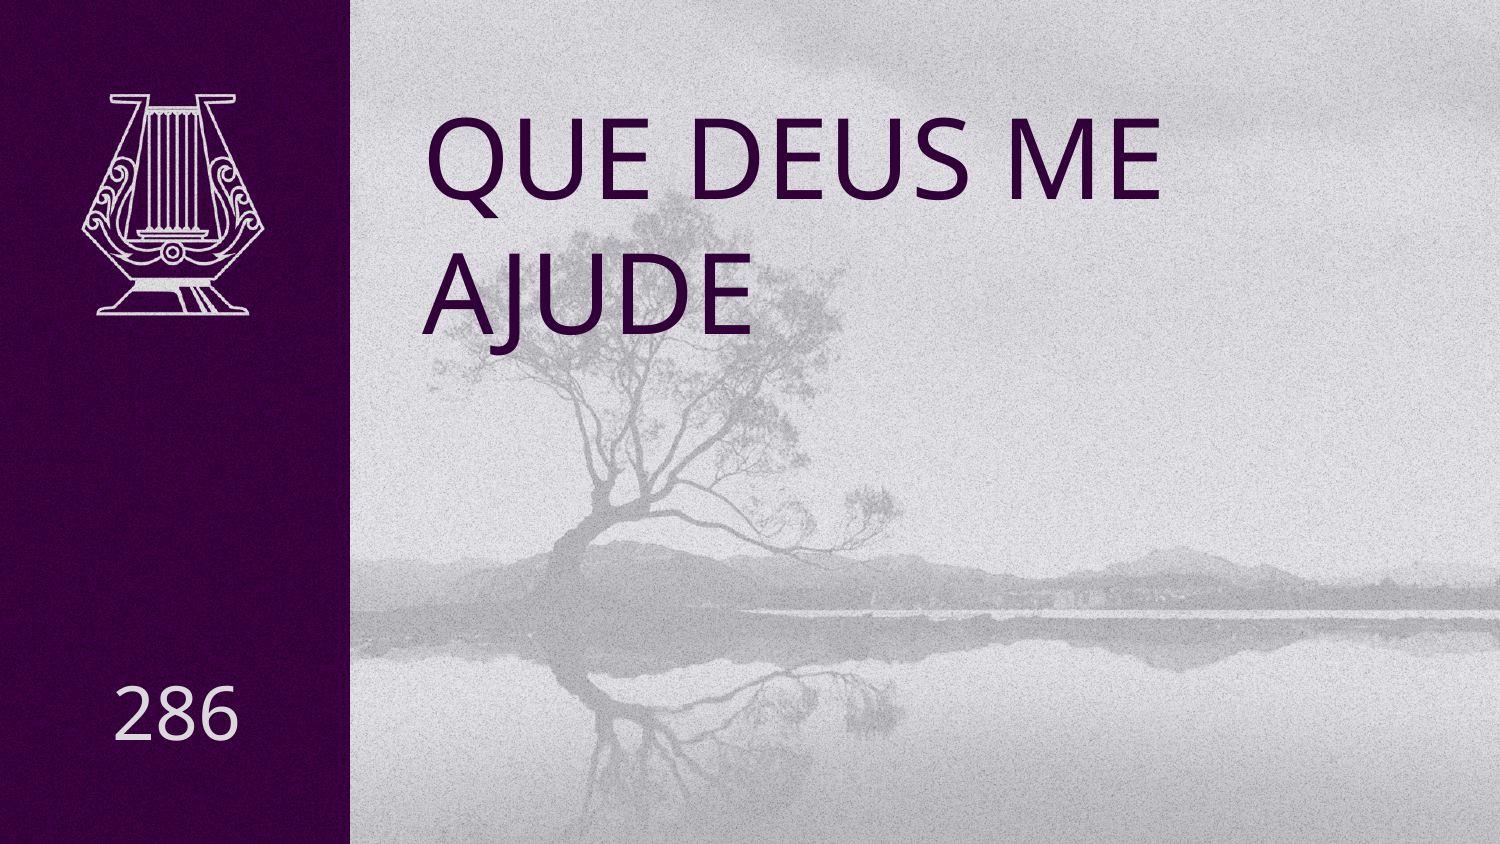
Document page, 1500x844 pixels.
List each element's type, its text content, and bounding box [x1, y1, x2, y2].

title QUE DEUS ME AJUDE [407, 79, 1447, 777]
list 286 [76, 658, 278, 765]
picture [0, 0, 1500, 844]
